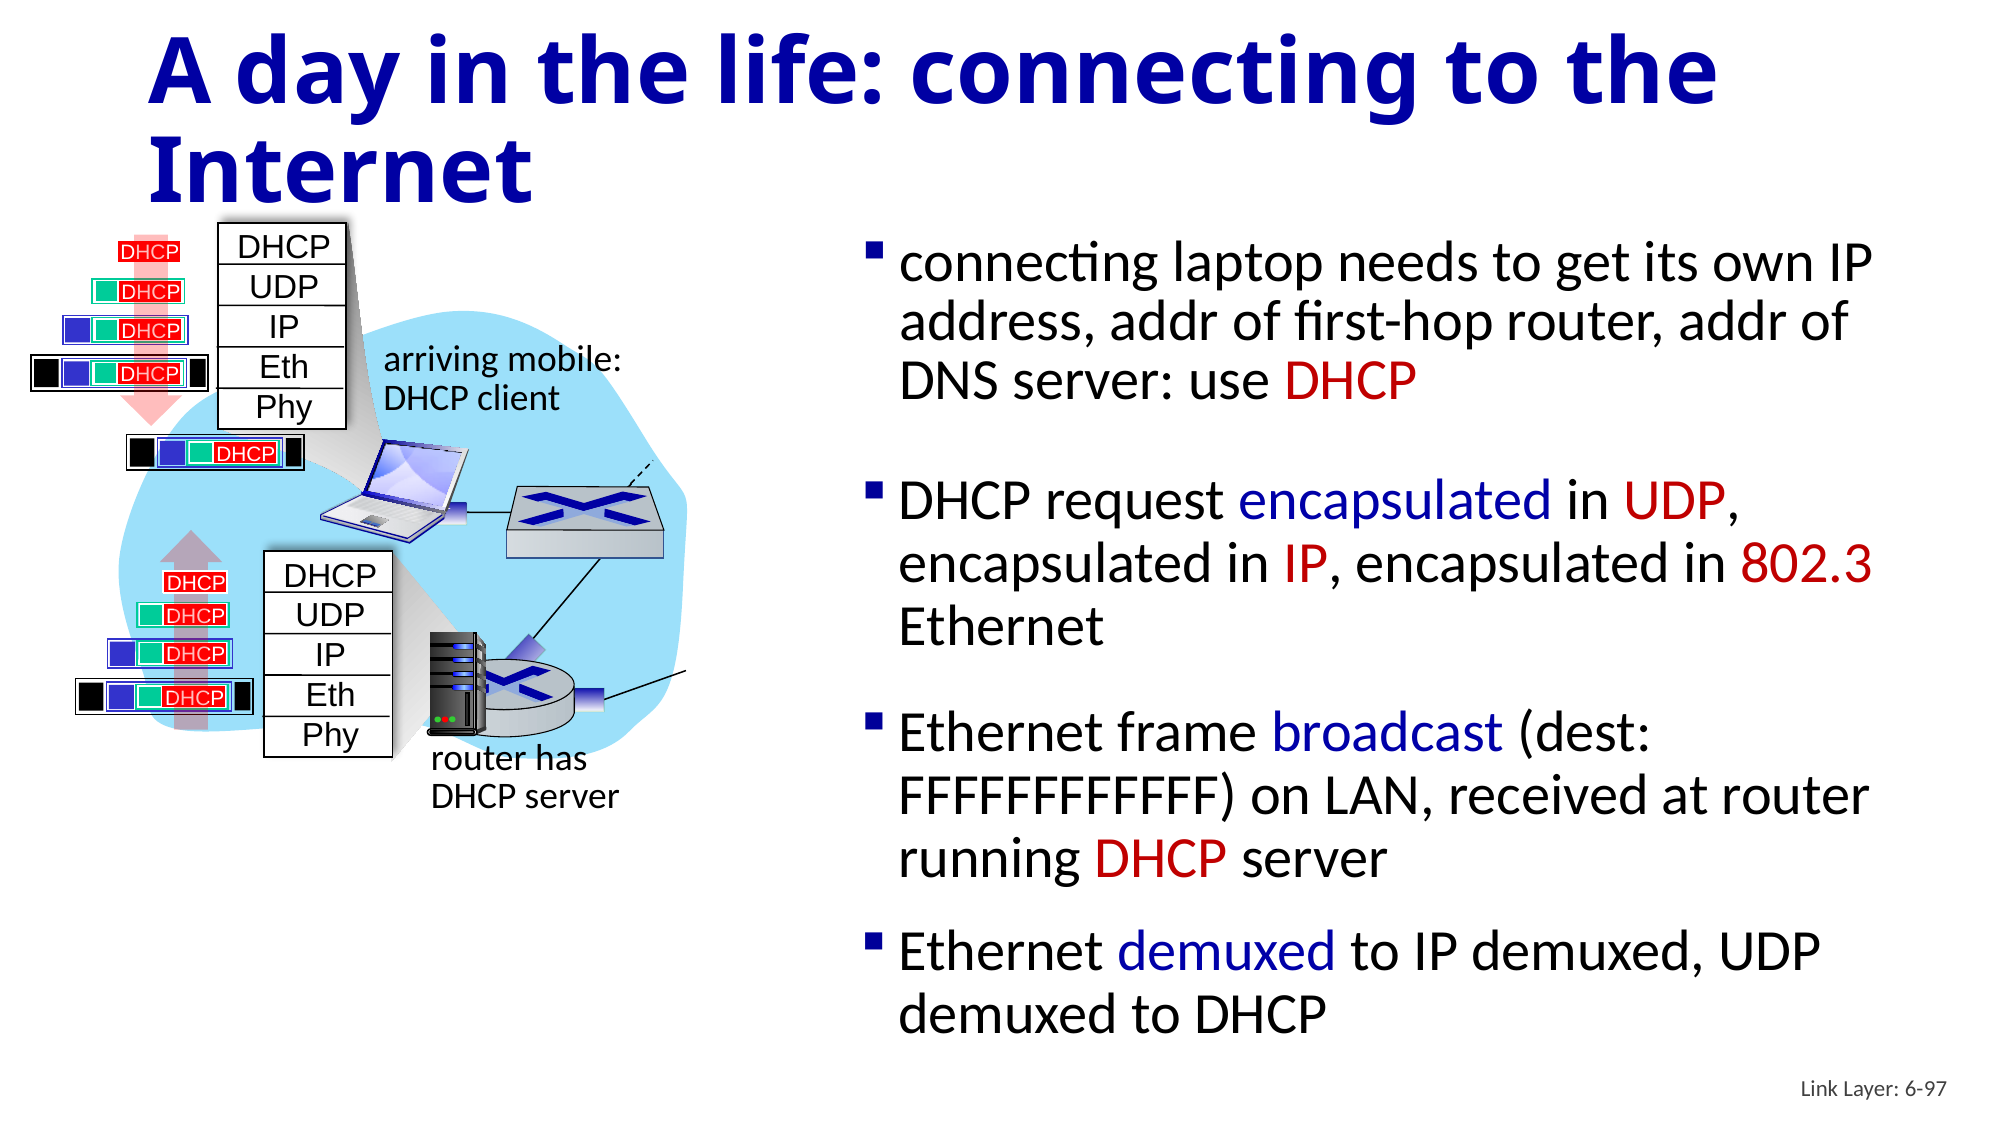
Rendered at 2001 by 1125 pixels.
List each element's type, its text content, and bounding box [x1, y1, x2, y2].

slide_number Link Layer: 6-97 [1919, 1056, 1963, 1117]
text_box [170, 392, 215, 432]
text_box [506, 634, 546, 659]
title A day in the life: connecting to the Internet [133, 49, 1859, 197]
text_box Ethernet frame broadcast (dest: FFFFFFFFFFFF) on LAN, received at router running DHCP server [845, 693, 1925, 951]
text_box [125, 473, 319, 730]
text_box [30, 234, 209, 426]
text_box arriving mobile: DHCP client [383, 333, 638, 425]
text_box [383, 425, 688, 732]
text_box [151, 562, 241, 603]
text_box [506, 486, 664, 559]
text_box connecting laptop needs to get its own IP address, addr of first-hop router, addr of DNS server: use DHCP [846, 226, 1944, 433]
text_box [575, 688, 605, 712]
text_box [383, 310, 545, 333]
text_box Ethernet demuxed to IP demuxed, UDP demuxed to DHCP [845, 912, 1919, 1125]
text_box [427, 632, 487, 736]
text_box DHCP request encapsulated in UDP, encapsulated in IP, encapsulated in 802.3 Ethernet [846, 462, 1891, 677]
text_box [319, 439, 470, 546]
text_box router has DHCP server [415, 732, 635, 824]
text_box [262, 546, 479, 762]
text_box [75, 529, 253, 730]
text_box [479, 659, 575, 737]
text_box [126, 432, 304, 473]
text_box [215, 218, 383, 492]
